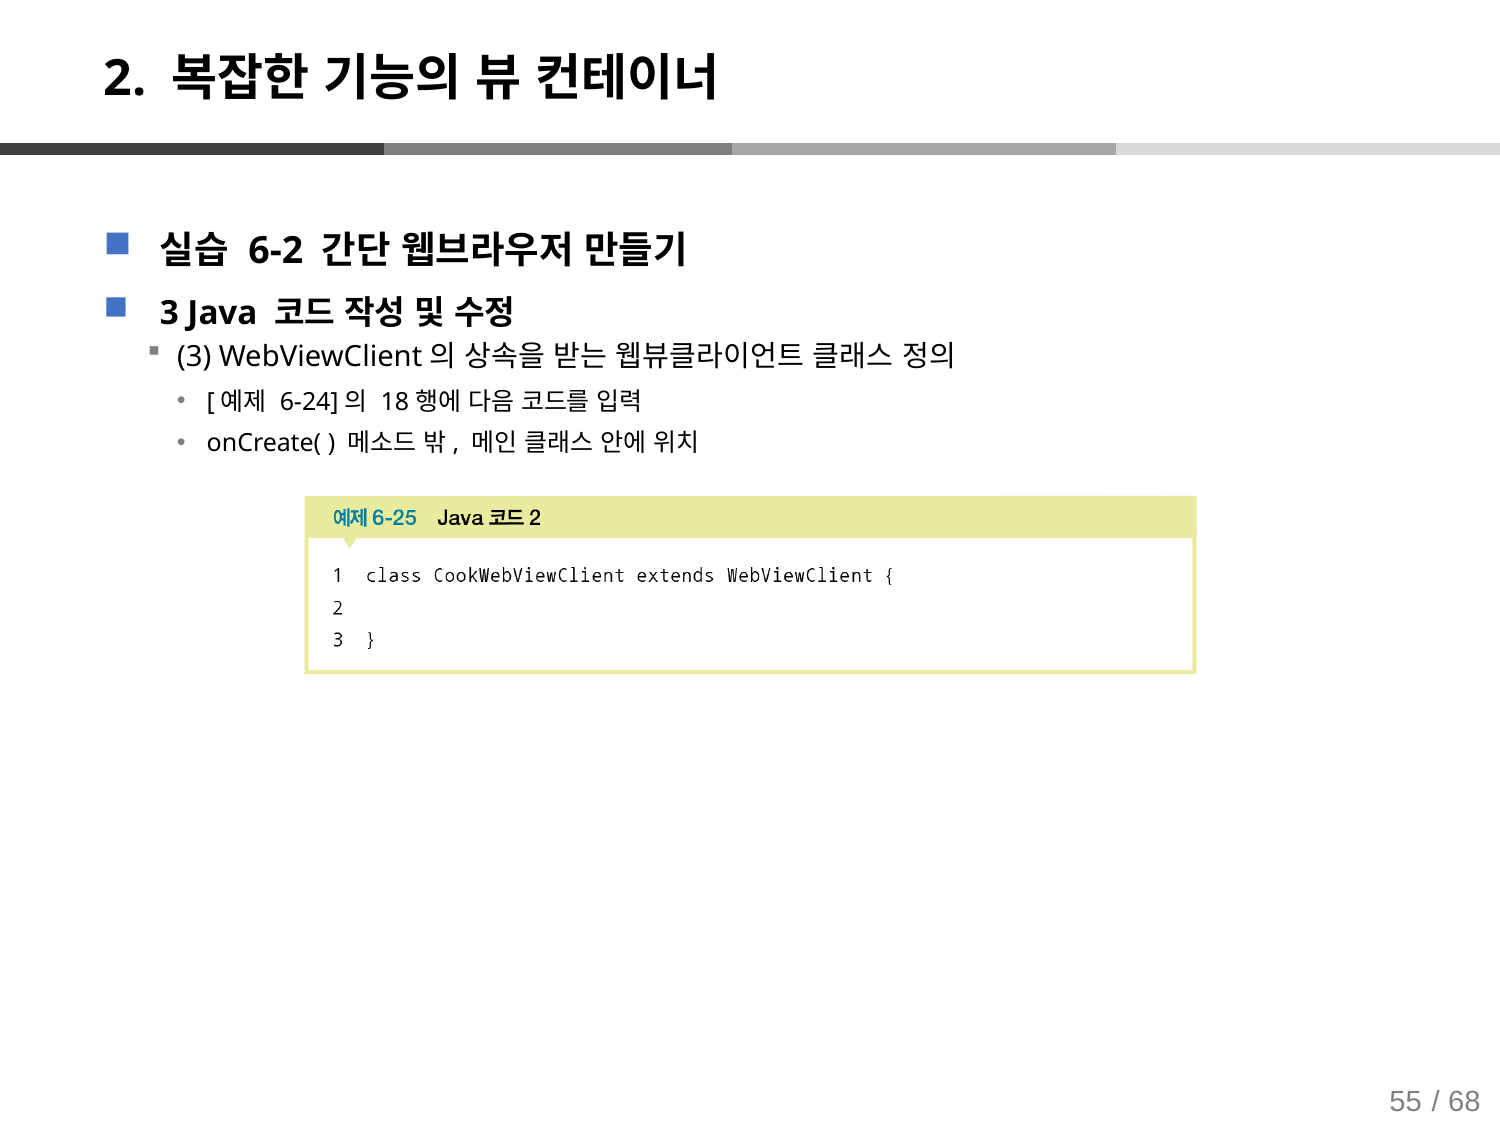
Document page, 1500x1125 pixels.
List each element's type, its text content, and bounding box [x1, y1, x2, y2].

title 2. 복잡한 기능의 뷰 컨테이너 [88, 30, 1211, 121]
list 실습 6-2 간단 웹브라우저 만들기 3 Java 코드 작성 및 수정 (3) WebViewClient의 상속을 받는 웹뷰클라이언트 클래스 정의 [예제 6-24]의 18행에 다음 코드를 입력 onCreate( ) 메소드 밖, 메인 클래스 안에 위치 [88, 196, 1436, 1083]
picture [296, 489, 1204, 683]
